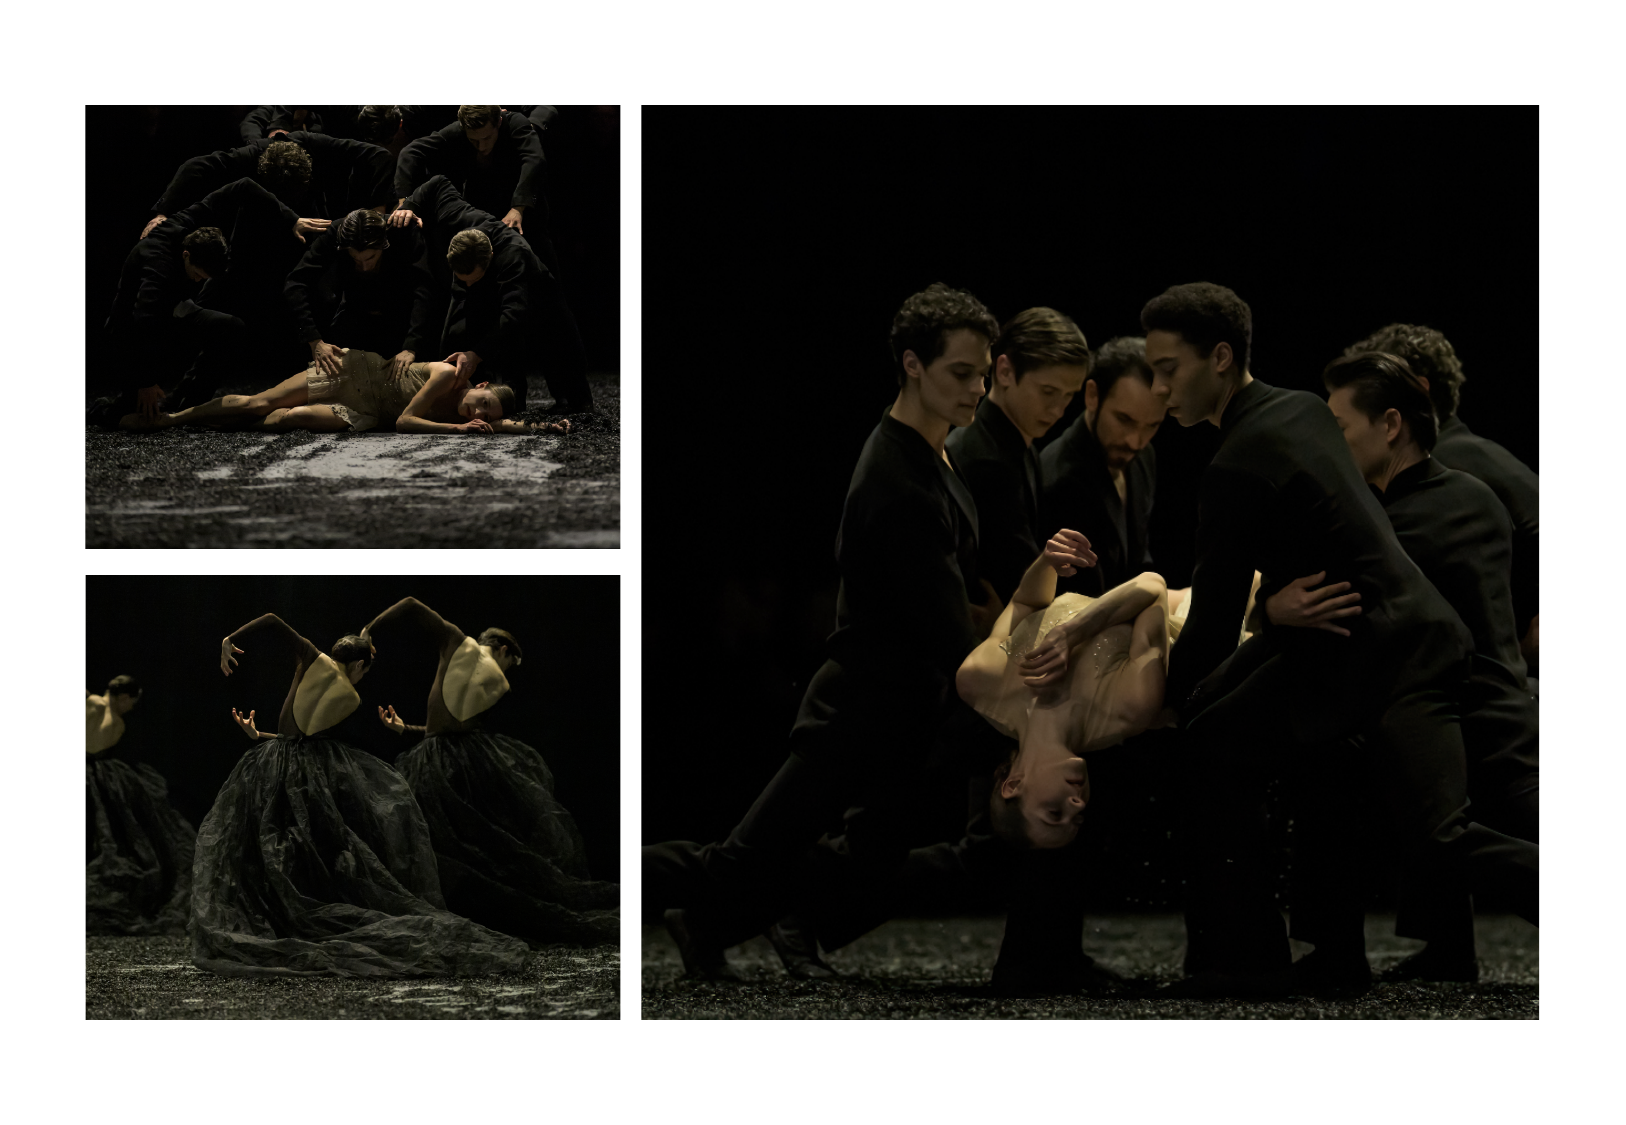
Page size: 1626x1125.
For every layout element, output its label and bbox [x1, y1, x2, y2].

picture [85, 575, 621, 1020]
picture [85, 105, 621, 549]
picture [641, 105, 1540, 1020]
